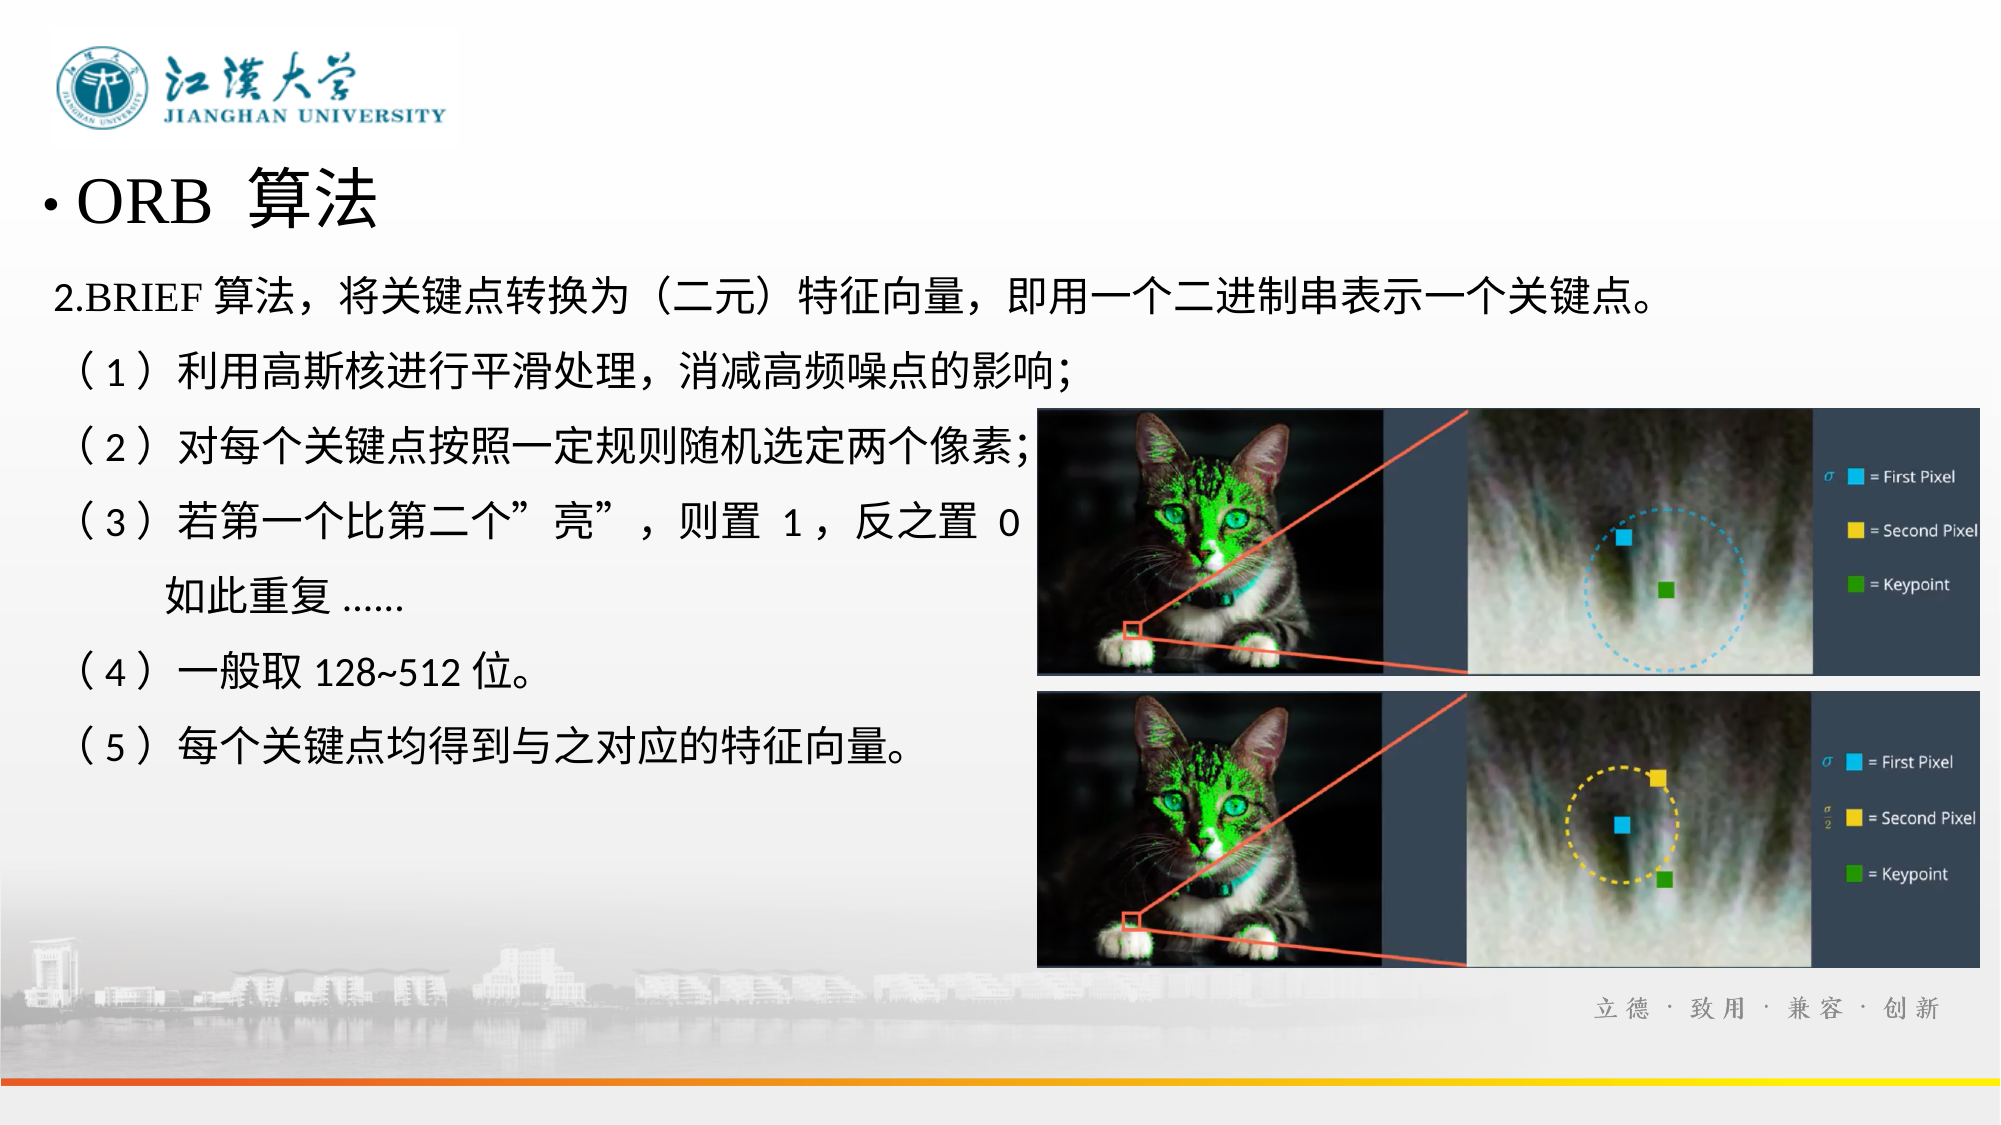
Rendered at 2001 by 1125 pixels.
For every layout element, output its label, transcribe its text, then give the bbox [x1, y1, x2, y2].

text_box 2.BRIEF算法，将关键点转换为（二元）特征向量，即用一个二进制串表示一个关键点。 （1）利用高斯核进行平滑处理，消减高频噪点的影响； （2）对每个关键点按照一定规则随机选定两个像素； （3）若第一个比第二个”亮”，则置 1，反之置 0 如此重复...... （4）一般取128~512位。 （5）每个关键点均得到与之对应的特征向量。 [38, 237, 1849, 869]
text_box · ORB 算法 [27, 141, 703, 246]
picture [0, 0, 2000, 1125]
